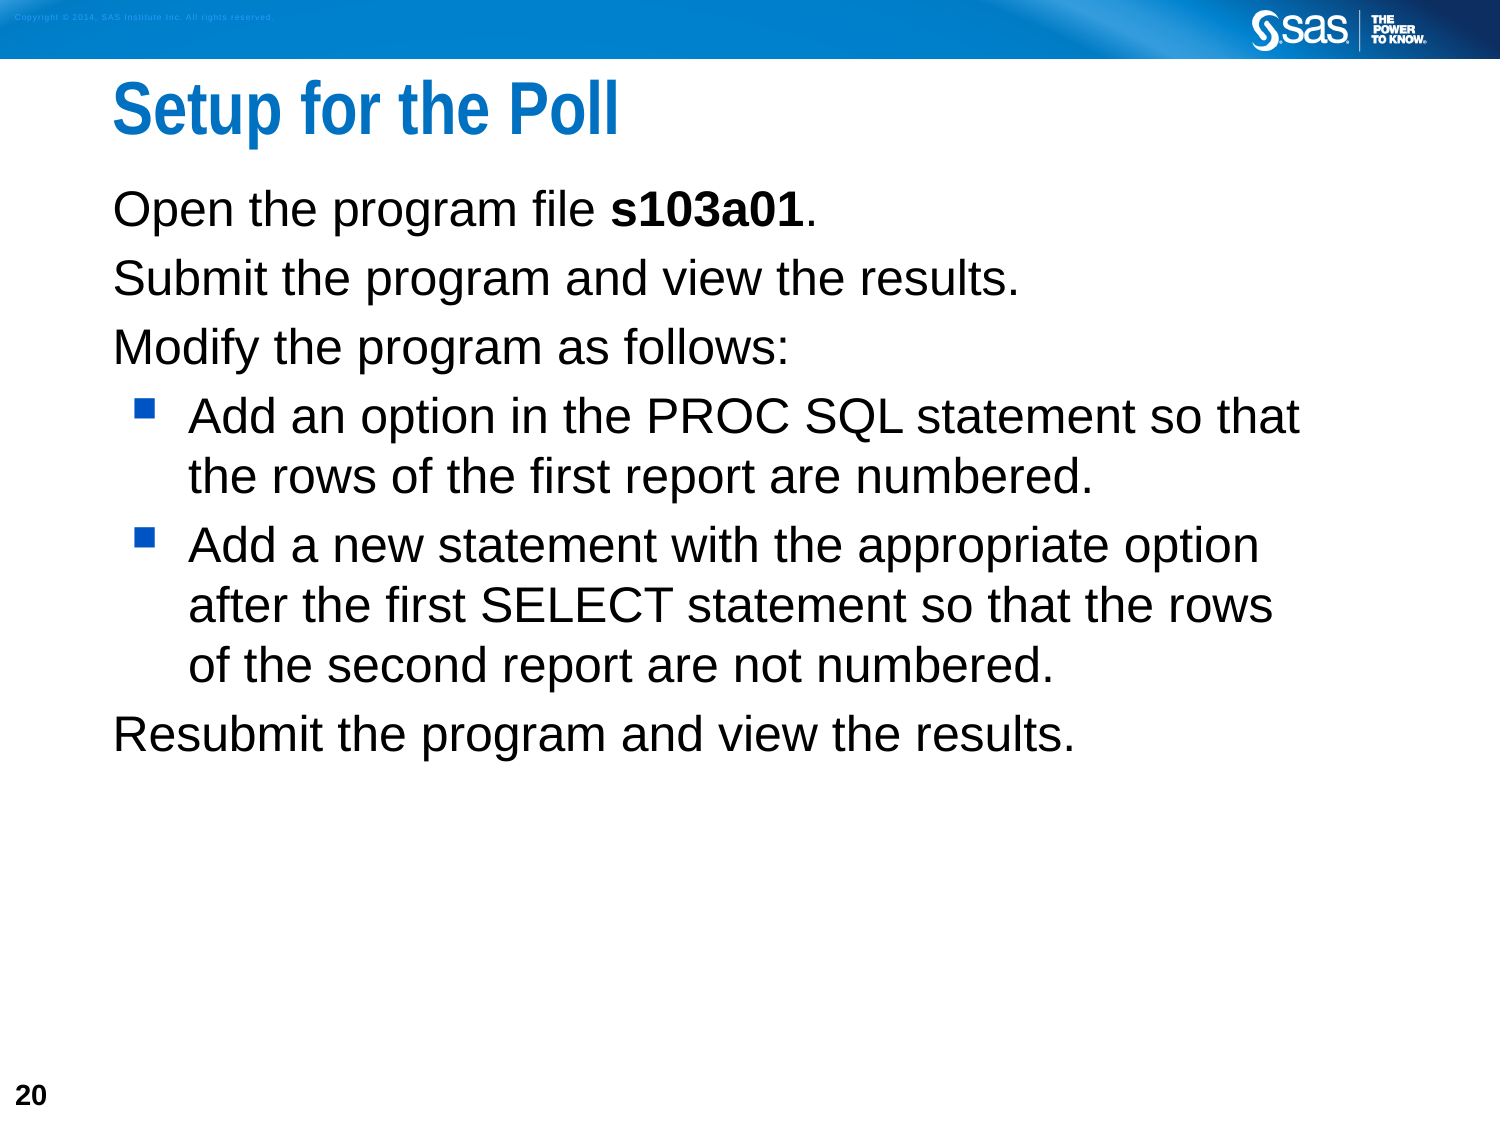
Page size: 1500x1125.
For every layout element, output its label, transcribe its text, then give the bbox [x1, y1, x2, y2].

picture [0, 0, 1500, 59]
title Setup for the Poll [112, 75, 1500, 187]
list Open the program file s103a01. Submit the program and view the results. Modify the program as follows: Add an option in the PROC SQL statement so that the rows of the first report are numbered. Add a new statement with the appropriate option after the first SELECT statement so that the rows of the second report are not numbered. Resubmit the program and view the results. [112, 176, 1400, 876]
